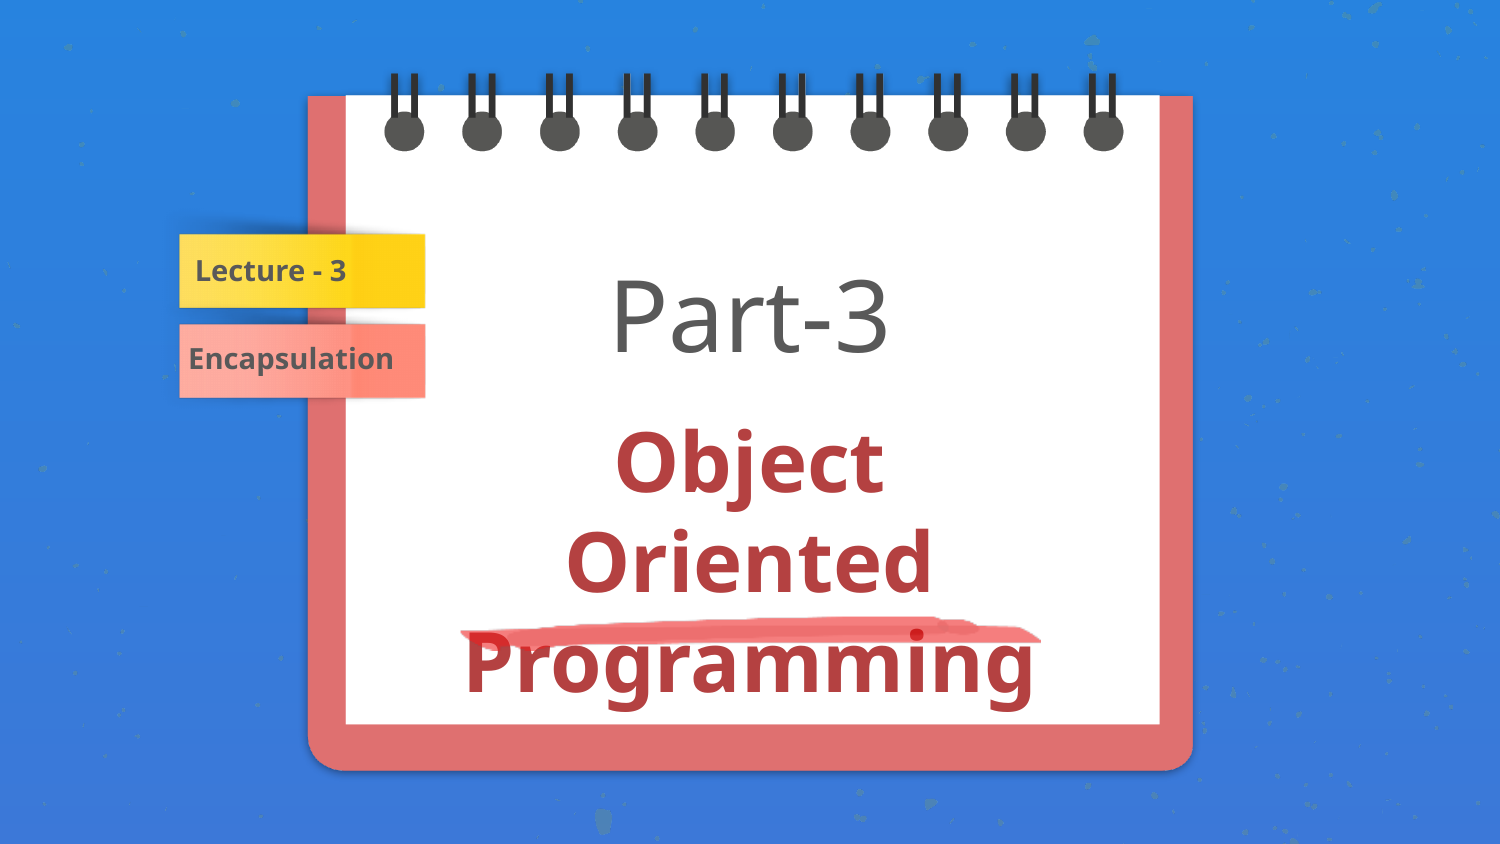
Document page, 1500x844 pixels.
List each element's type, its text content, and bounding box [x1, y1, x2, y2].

title Part-3 [582, 230, 918, 395]
picture [136, 73, 1193, 771]
title Object Oriented Programming [438, 394, 1062, 529]
